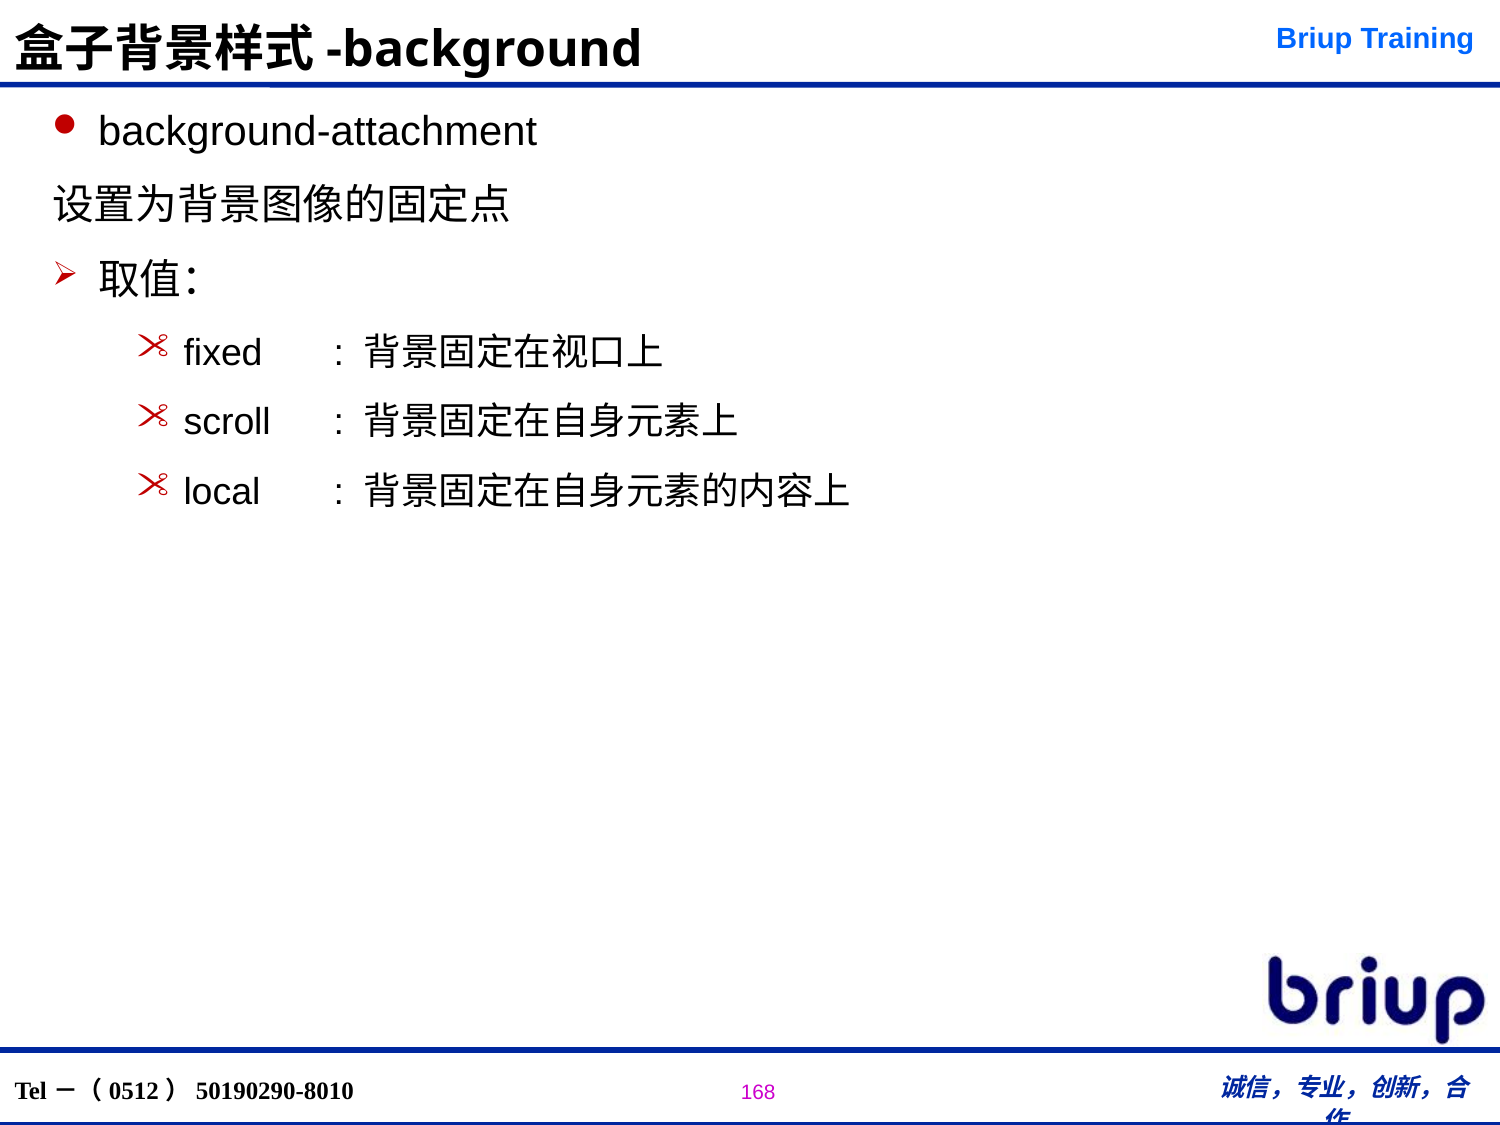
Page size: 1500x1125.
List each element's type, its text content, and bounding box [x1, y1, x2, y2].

title 盒子背景样式-background [0, 0, 1251, 85]
list background-attachment 设置为背景图像的固定点 取值： fixed : 背景固定在视口上 scroll : 背景固定在自身元素上 local : 背景固定在自身元素的内容上 [0, 96, 1500, 1051]
